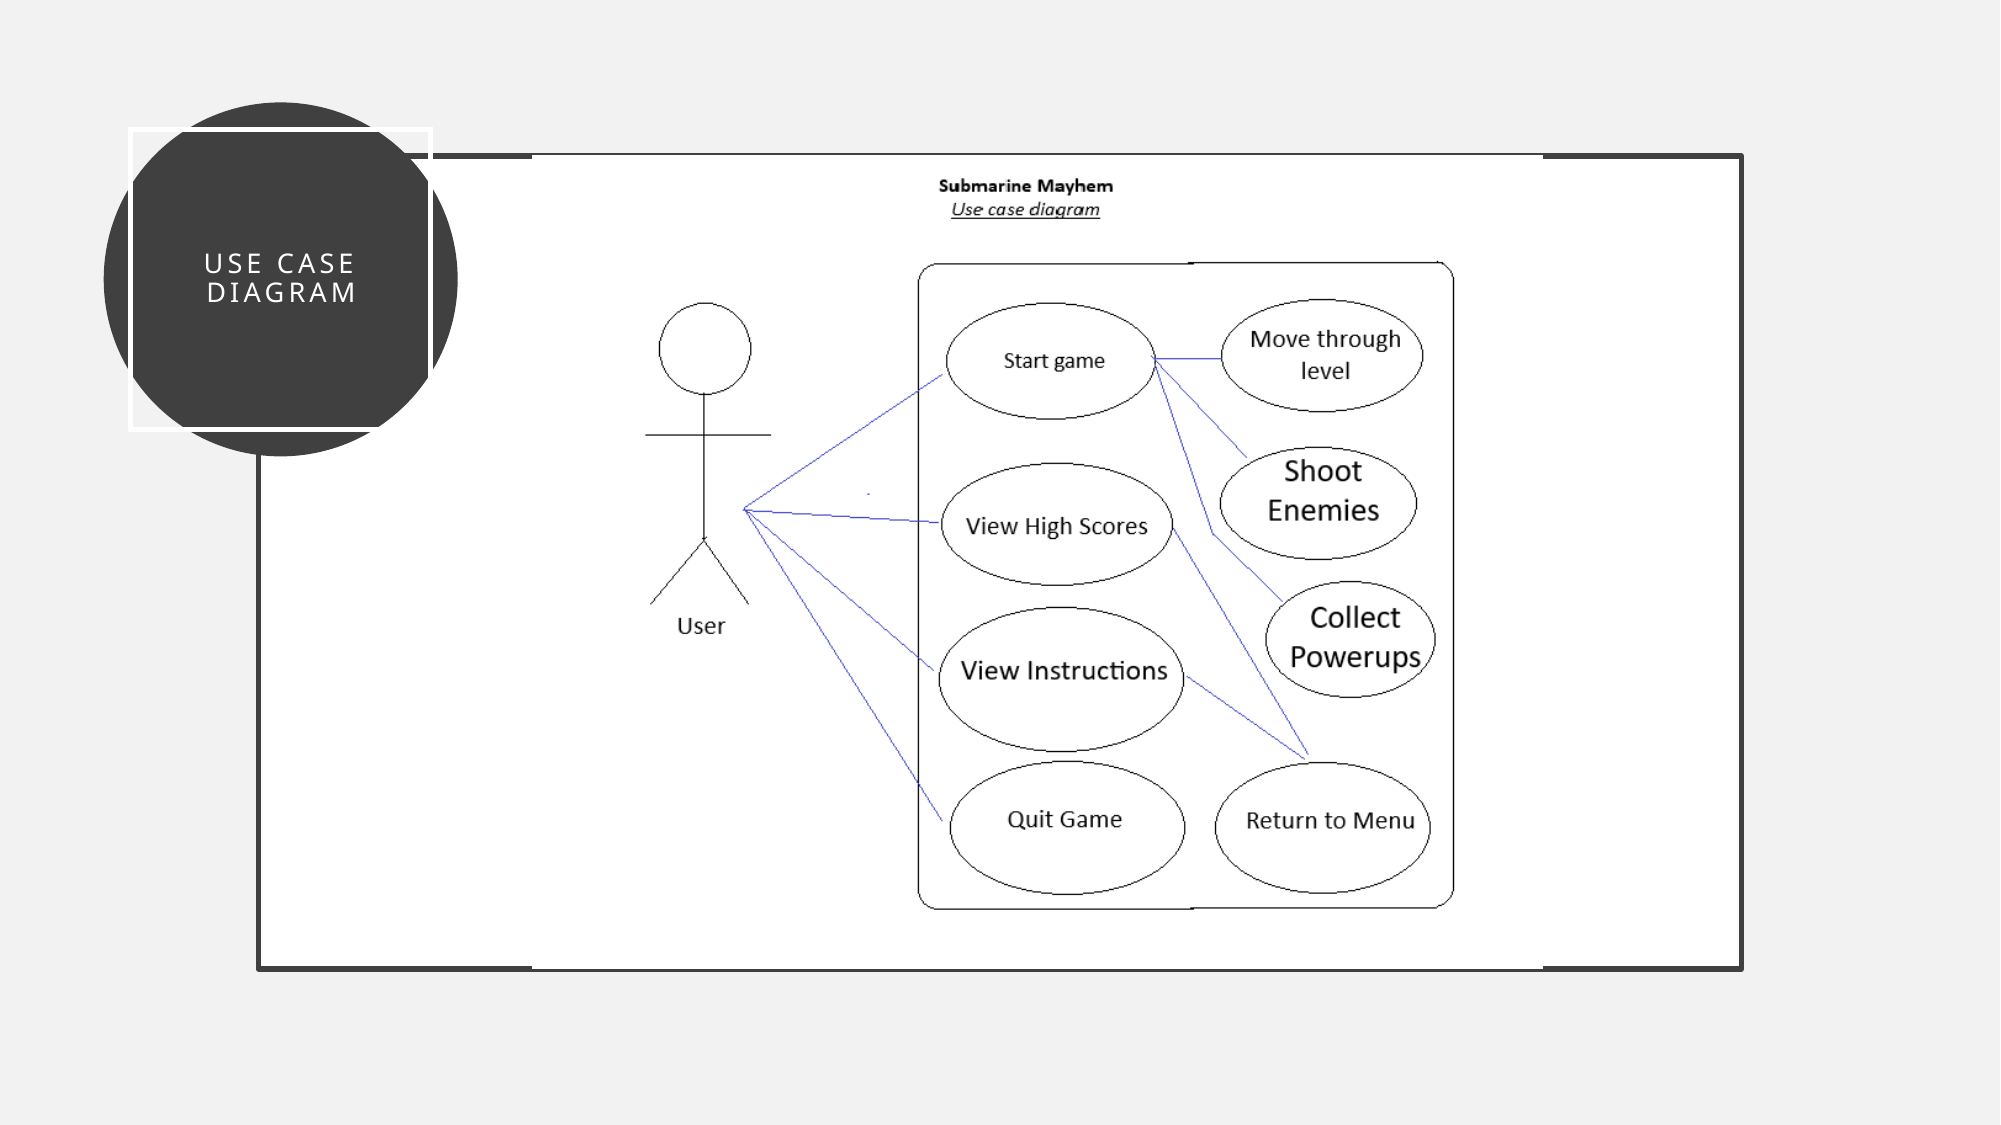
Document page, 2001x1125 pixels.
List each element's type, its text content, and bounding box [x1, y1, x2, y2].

text_box [189, 432, 373, 458]
text_box [433, 187, 459, 372]
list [532, 155, 1543, 970]
text_box [102, 187, 128, 371]
title Use Case Diagram [128, 127, 433, 432]
text_box [257, 155, 532, 970]
text_box [188, 101, 373, 127]
text_box [1543, 155, 1742, 970]
